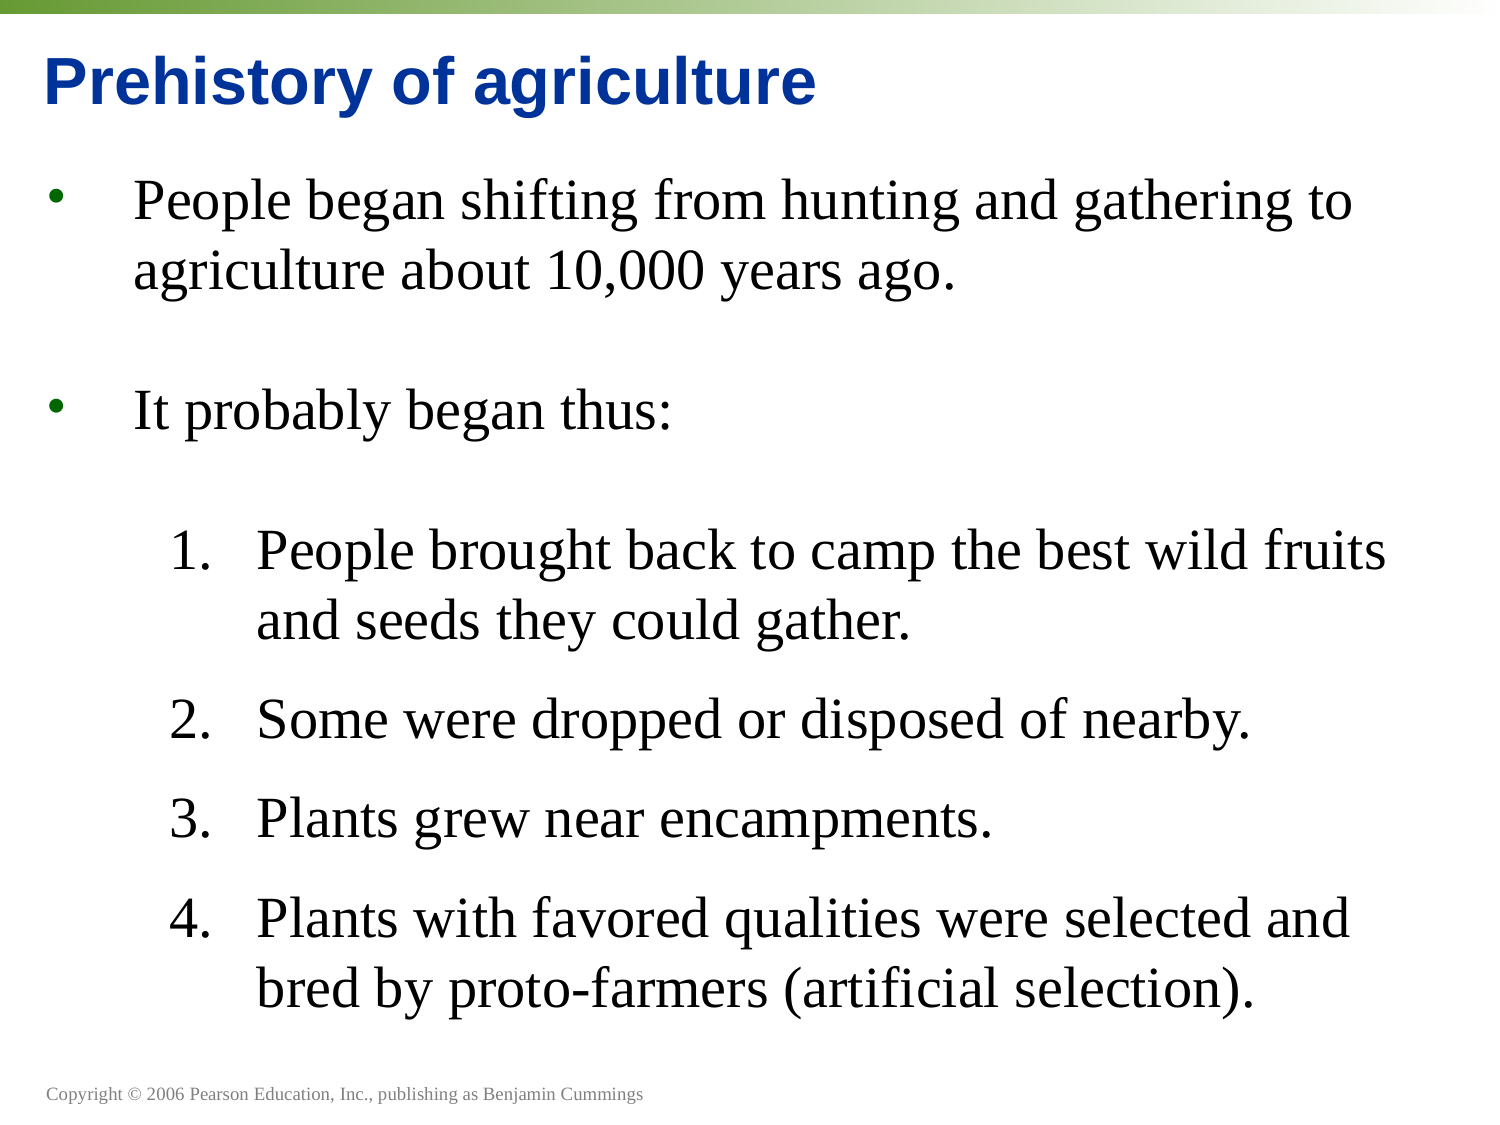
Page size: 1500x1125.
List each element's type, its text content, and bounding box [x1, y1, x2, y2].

list People began shifting from hunting and gathering to agriculture about 10,000 years ago. It probably began thus: People brought back to camp the best wild fruits and seeds they could gather. Some were dropped or disposed of nearby. Plants grew near encampments. Plants with favored qualities were selected and bred by proto-farmers (artificial selection). [31, 144, 1474, 1036]
title Prehistory of agriculture [43, 29, 1469, 118]
